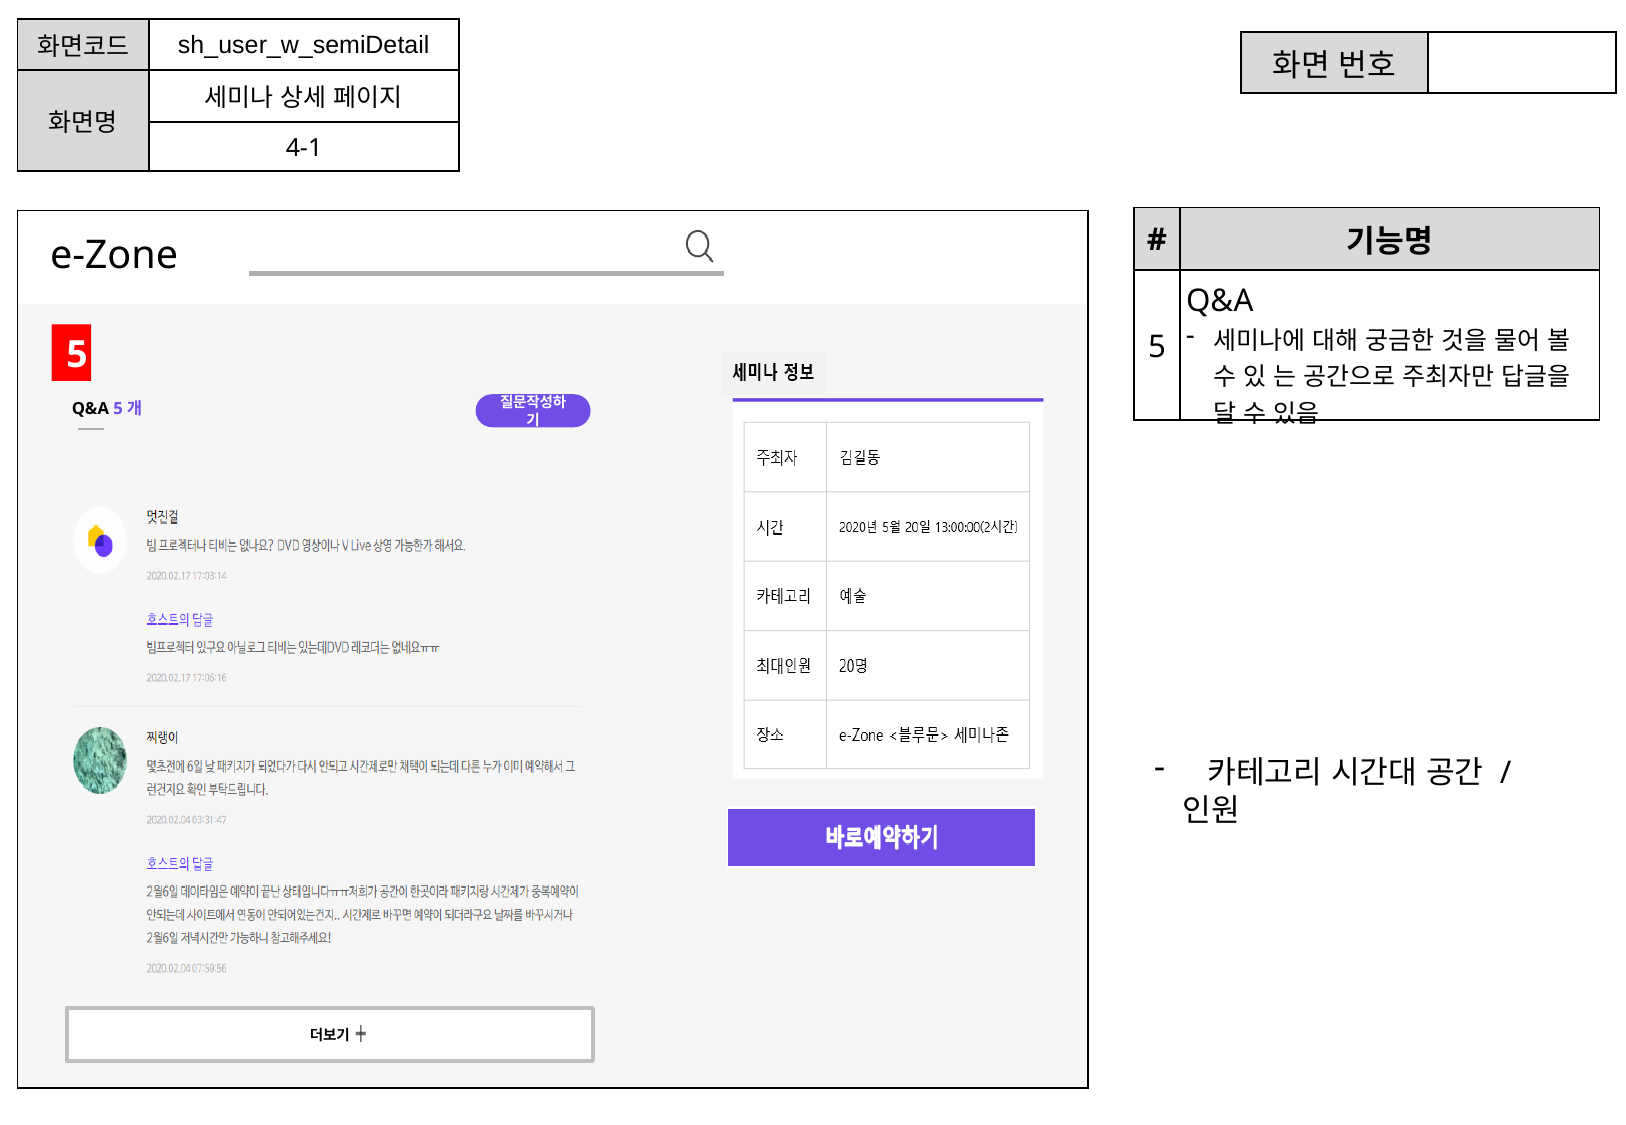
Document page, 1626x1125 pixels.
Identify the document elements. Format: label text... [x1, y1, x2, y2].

table_cell 5 [1135, 271, 1179, 419]
table_cell 세미나 상세 페이지 [150, 71, 458, 121]
table_header [18, 211, 1087, 304]
table_header 화면코드 [18, 20, 148, 69]
table_cell 화면명 [18, 71, 148, 170]
table_cell [18, 304, 1087, 1087]
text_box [66, 1007, 594, 1062]
table_cell Q&A 세미나에 대해 궁금한 것을 물어 볼 수 있 는 공간으로 주최자만 답글을 달 수 있음 [1181, 271, 1599, 419]
table_header 기능명 [1181, 208, 1599, 269]
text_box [42, 221, 724, 280]
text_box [51, 367, 591, 989]
text_box 카테고리 시간대 공간 /인원 [1139, 745, 1565, 835]
table_header sh_user_w_semiDetail [150, 20, 458, 69]
table_cell 4-1 [150, 123, 458, 170]
text_box 5 [50, 322, 93, 367]
picture [721, 348, 1047, 881]
table_header # [1135, 208, 1179, 269]
table_header 화면 번호 [1242, 33, 1427, 92]
table_header [1429, 33, 1615, 92]
